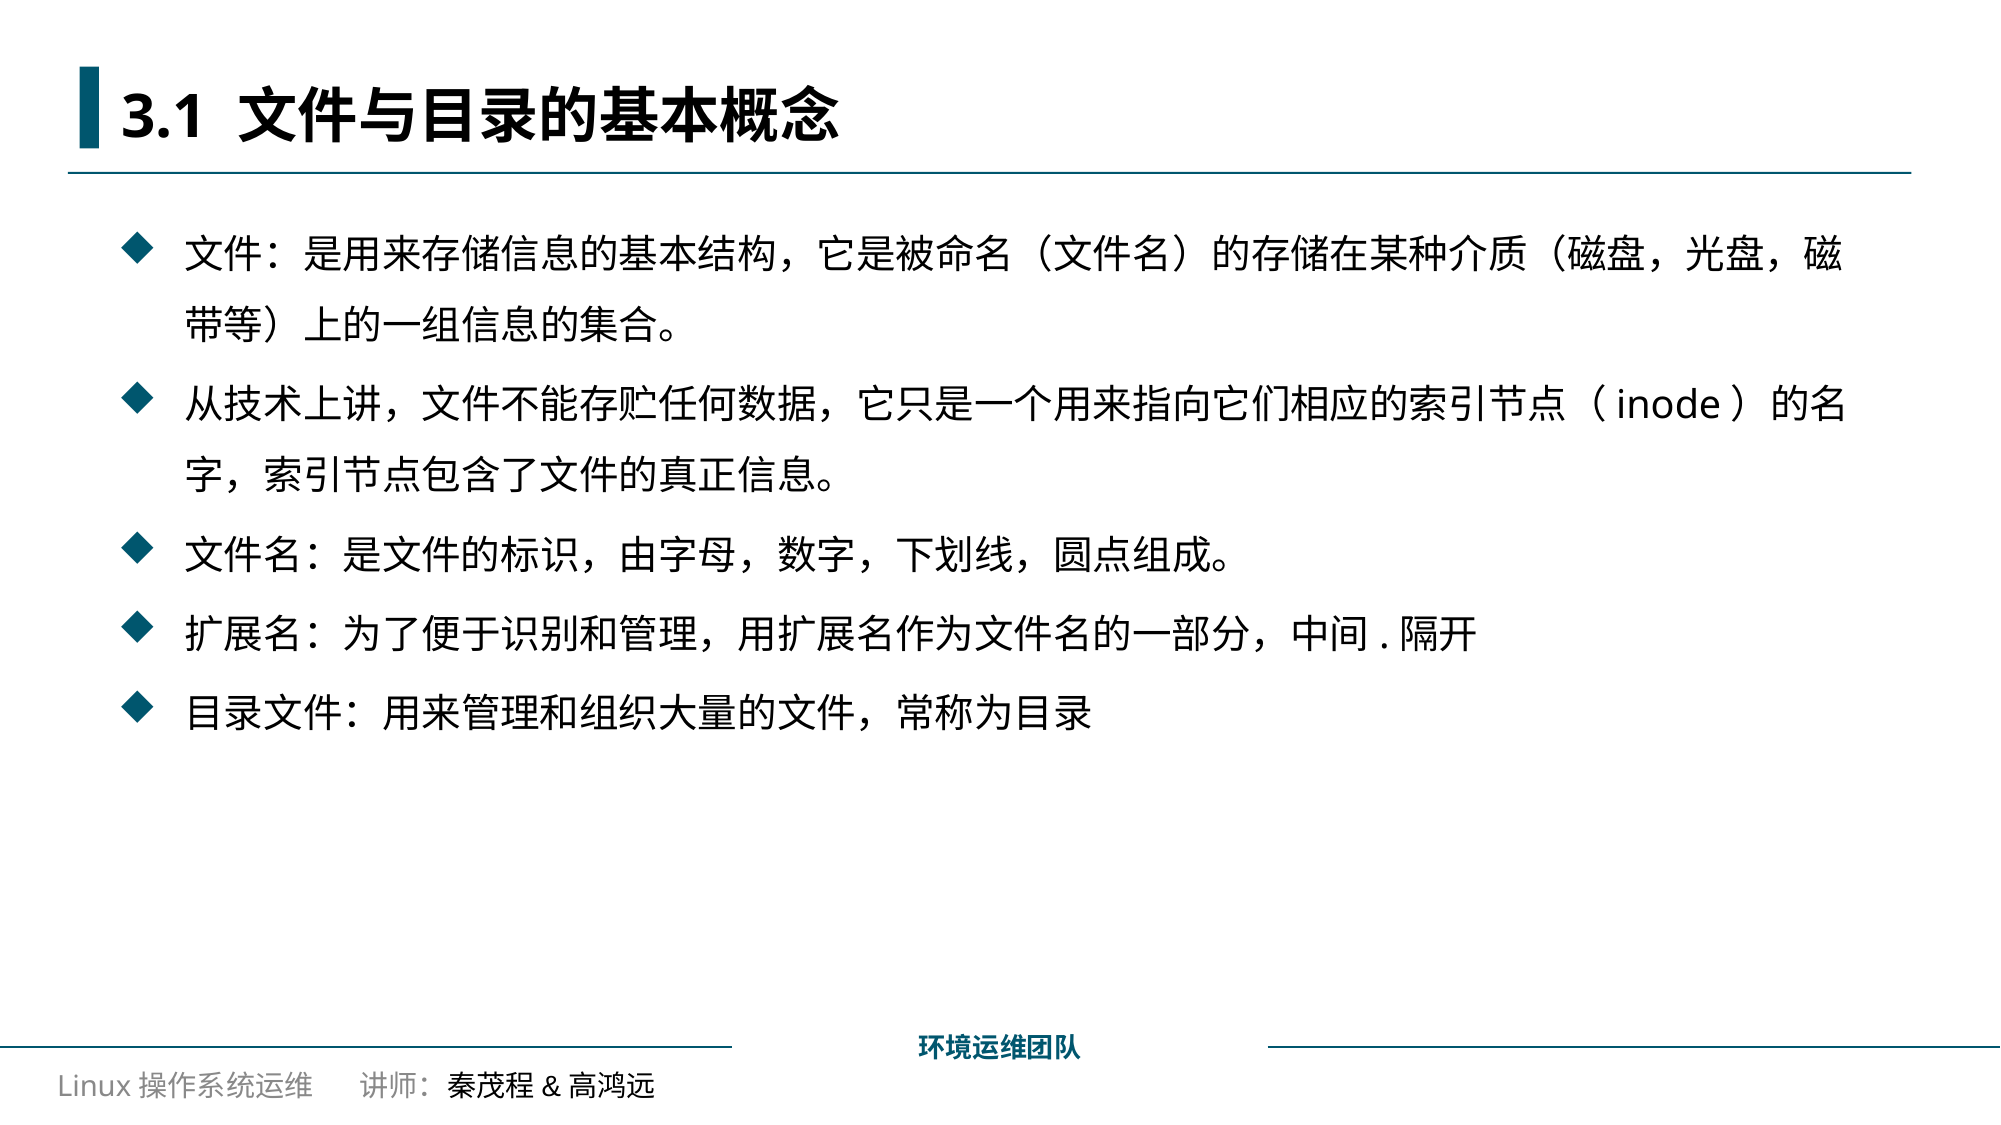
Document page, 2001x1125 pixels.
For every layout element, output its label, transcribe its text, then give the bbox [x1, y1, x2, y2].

list 文件：是用来存储信息的基本结构，它是被命名（文件名）的存储在某种介质（磁盘，光盘，磁带等）上的一组信息的集合。 从技术上讲，文件不能存贮任何数据，它只是一个用来指向它们相应的索引节点（inode）的名字，索引节点包含了文件的真正信息。 文件名：是文件的标识，由字母，数字，下划线，圆点组成。 扩展名：为了便于识别和管理，用扩展名作为文件名的一部分，中间.隔开 目录文件：用来管理和组织大量的文件，常称为目录 [99, 196, 1901, 1024]
title 3.1 文件与目录的基本概念 [103, 66, 1460, 161]
